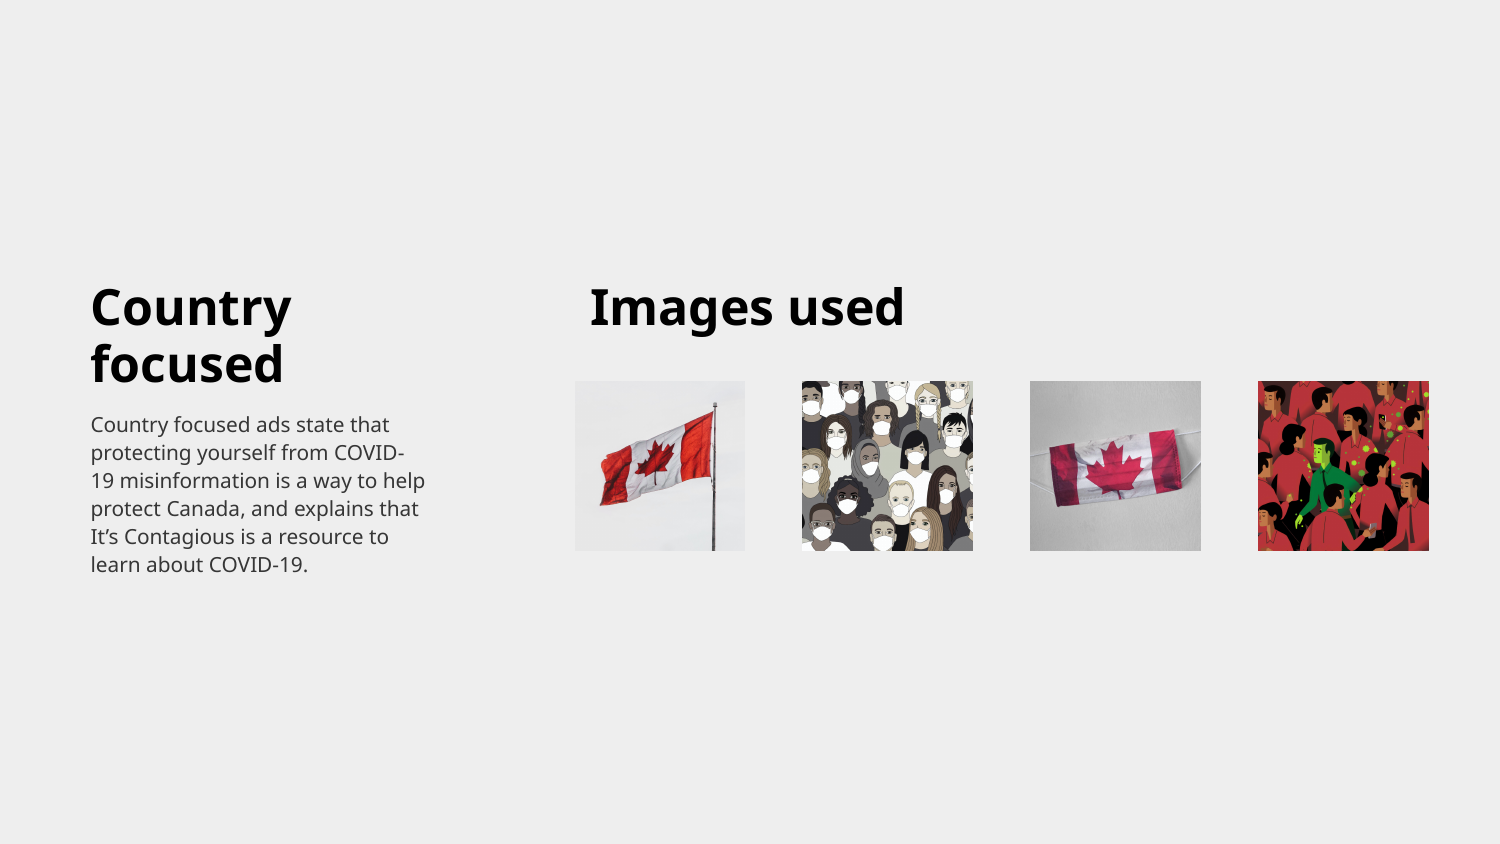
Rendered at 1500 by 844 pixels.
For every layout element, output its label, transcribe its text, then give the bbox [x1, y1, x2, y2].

title Country focused [75, 264, 443, 393]
picture [574, 381, 745, 552]
title Images used [575, 264, 943, 434]
picture [802, 381, 973, 552]
subtitle Country focused ads state that protecting yourself from COVID-19 misinformation is a way to help protect Canada, and explains that It’s Contagious is a resource to learn about COVID-19. [75, 393, 443, 733]
picture [1030, 381, 1201, 552]
picture [1258, 381, 1429, 552]
